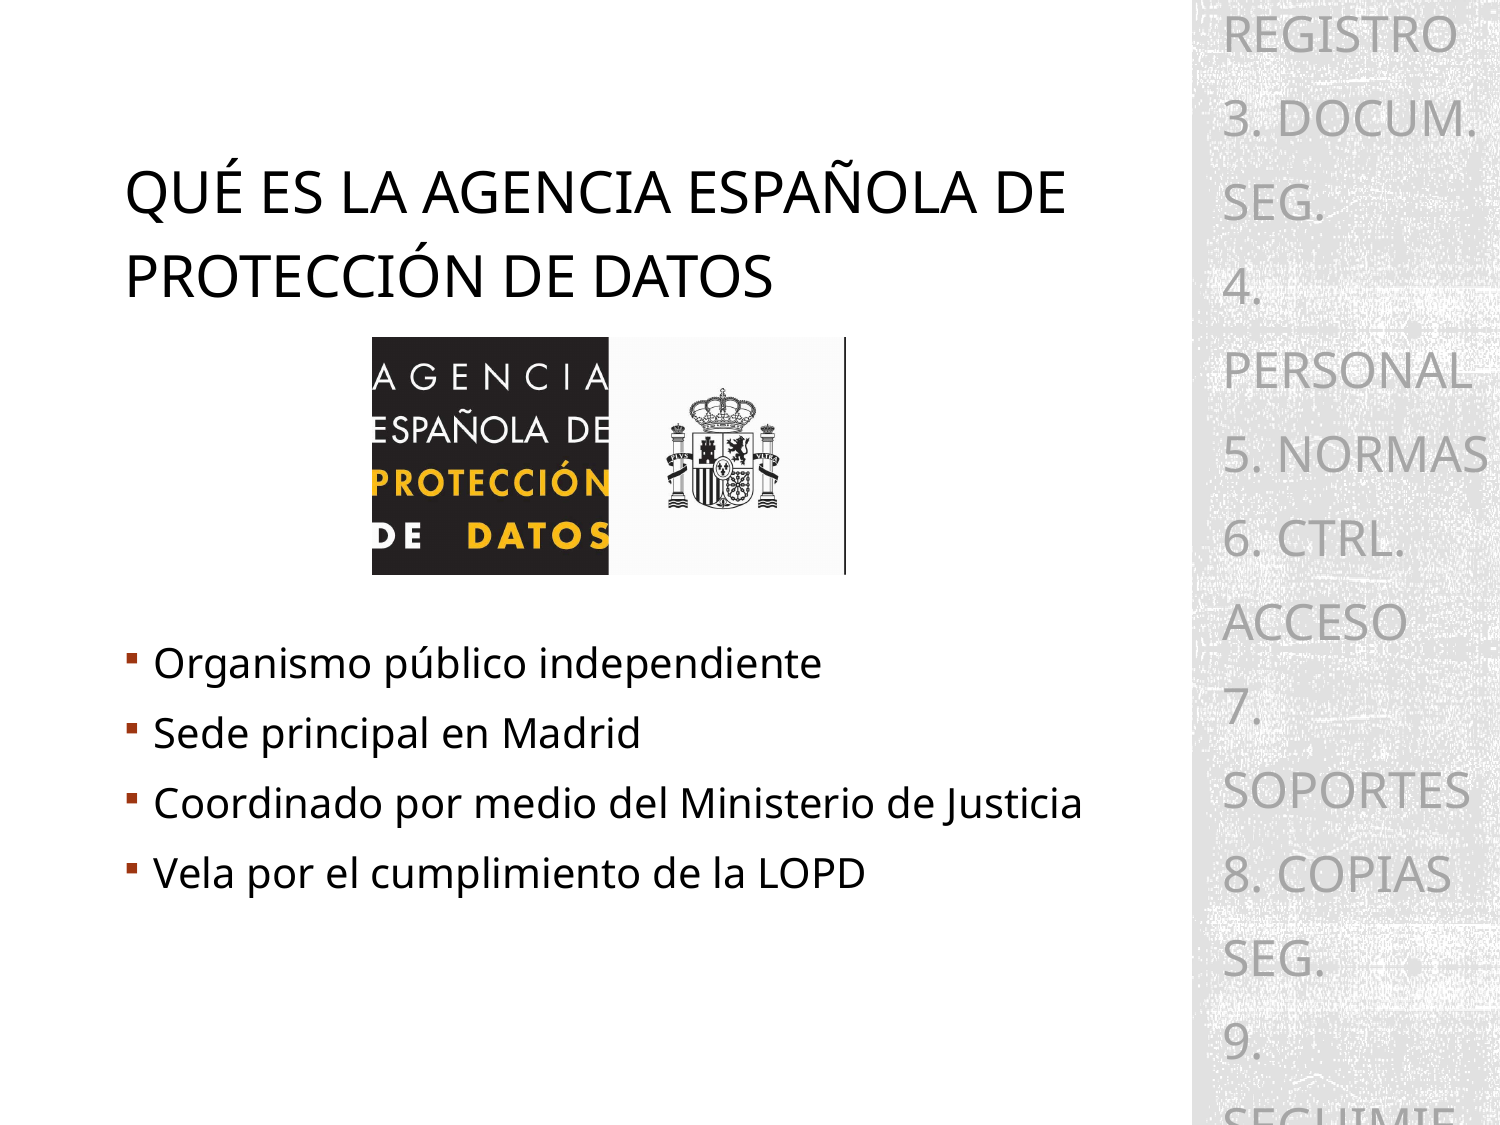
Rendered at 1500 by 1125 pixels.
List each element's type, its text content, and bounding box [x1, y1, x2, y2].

picture [1192, 0, 1500, 1125]
text_box Organismo público independiente Sede principal en Madrid Coordinado por medio del Ministerio de Justicia Vela por el cumplimiento de la LOPD [109, 635, 1109, 1001]
picture [372, 337, 846, 575]
text_box Qué es La agencia española de protección de datos [109, 112, 1109, 317]
